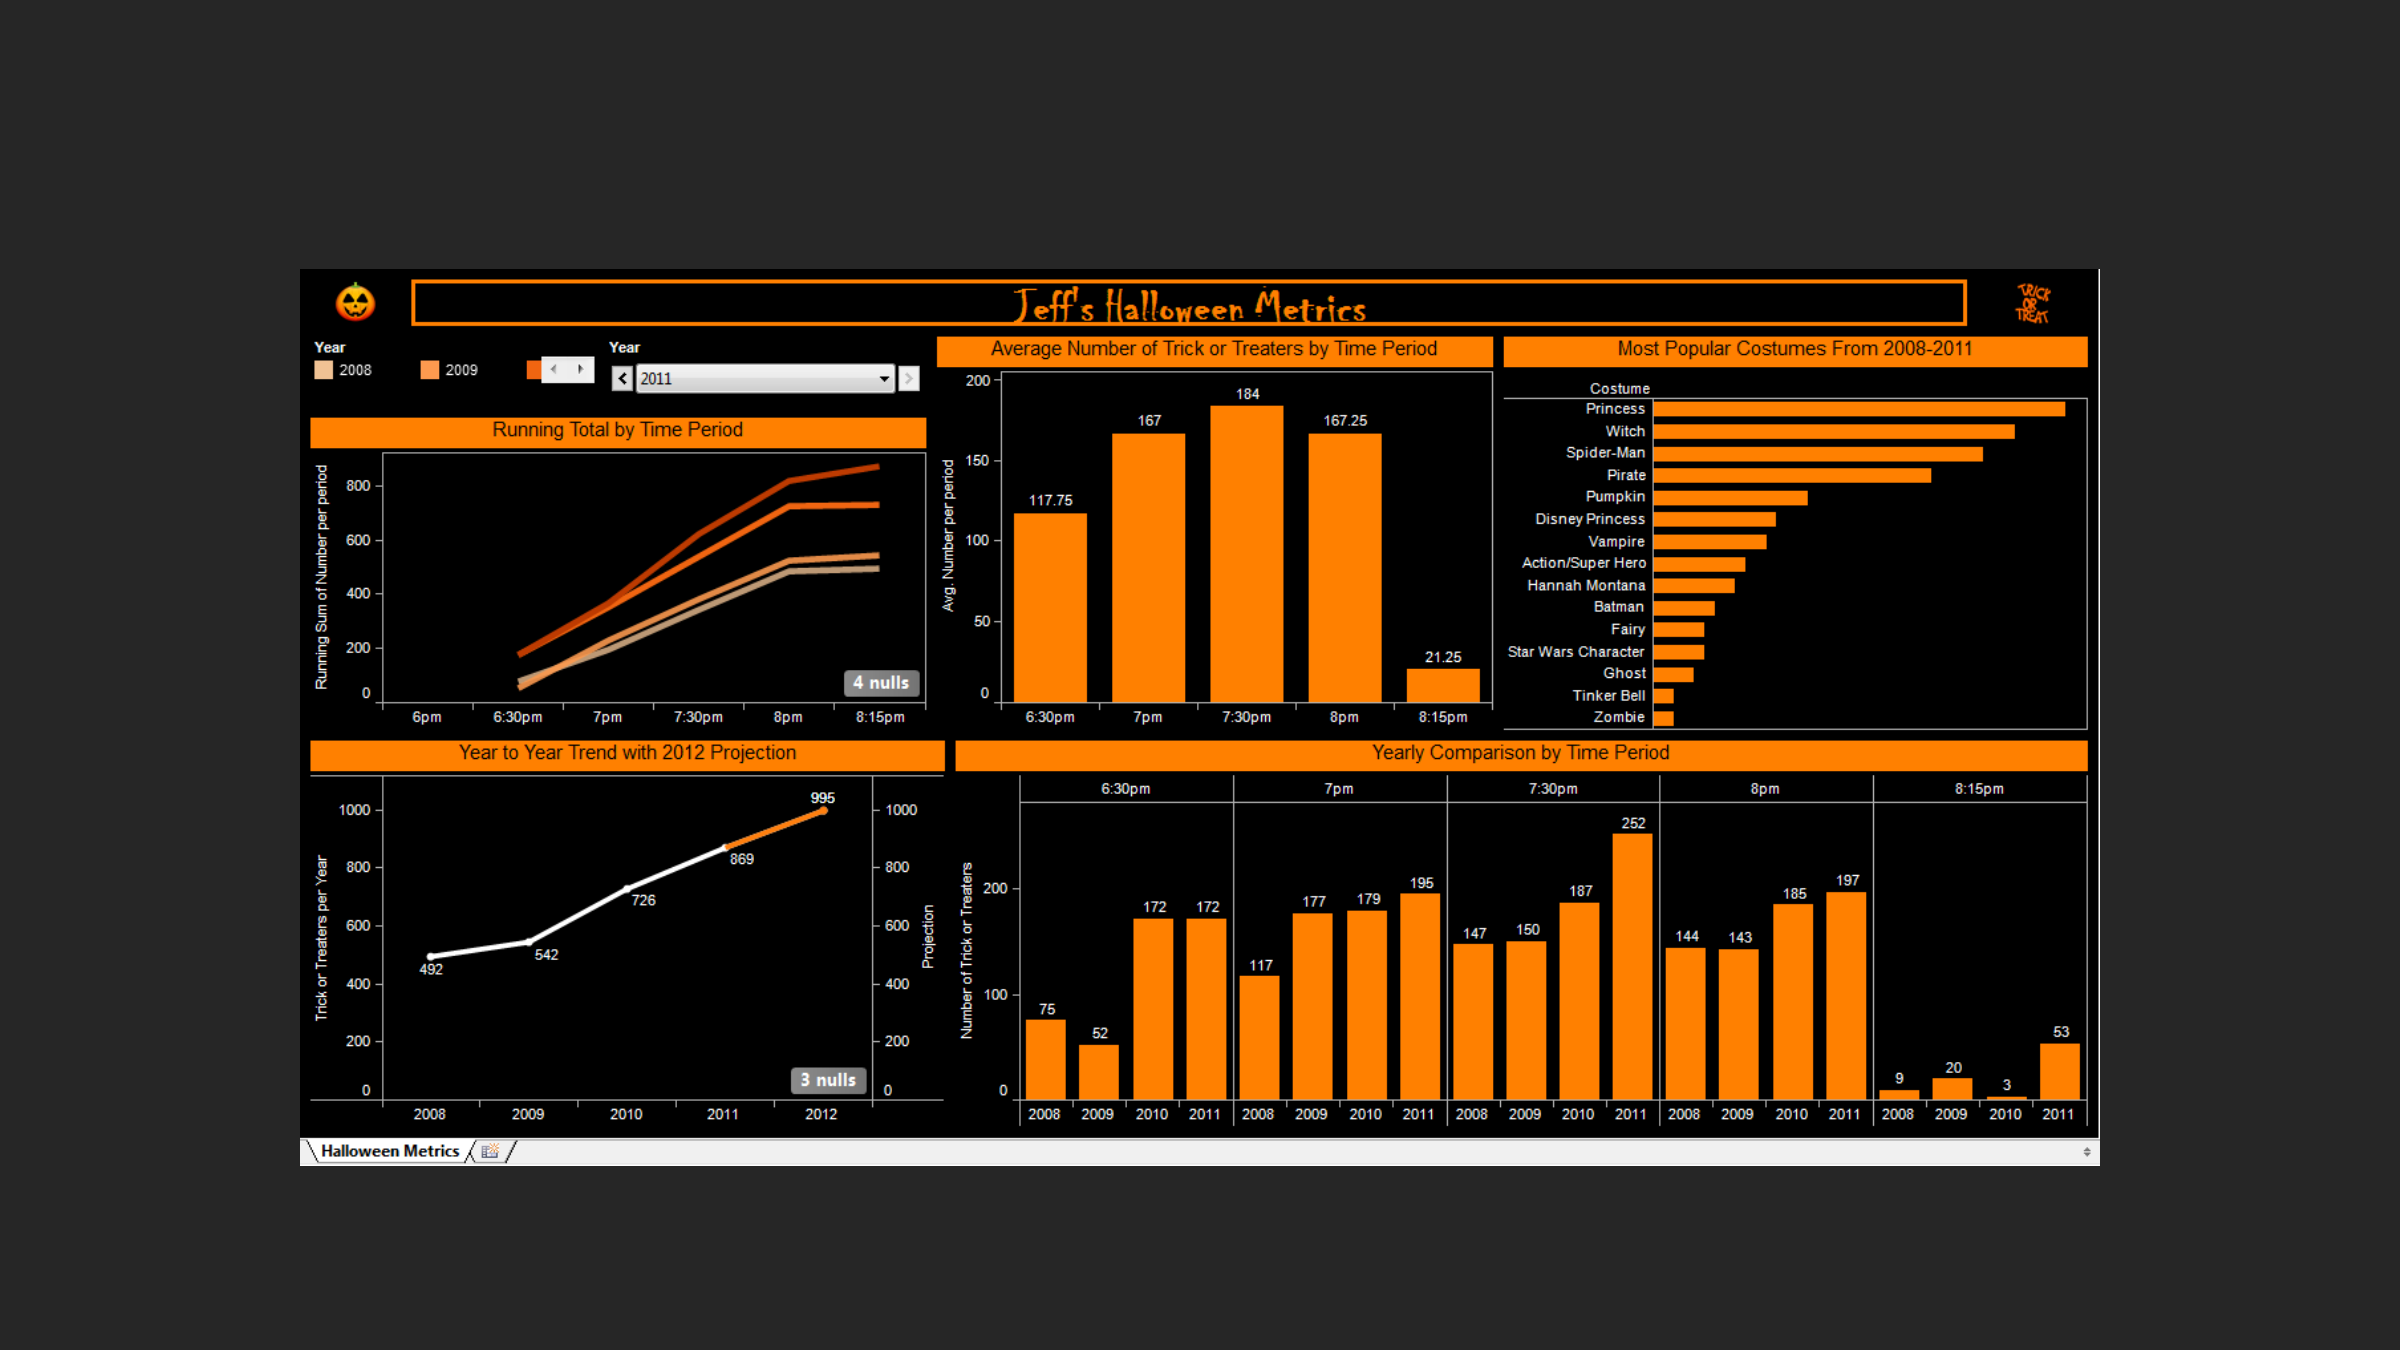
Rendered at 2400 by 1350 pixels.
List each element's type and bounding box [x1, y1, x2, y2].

picture [299, 269, 2100, 1166]
